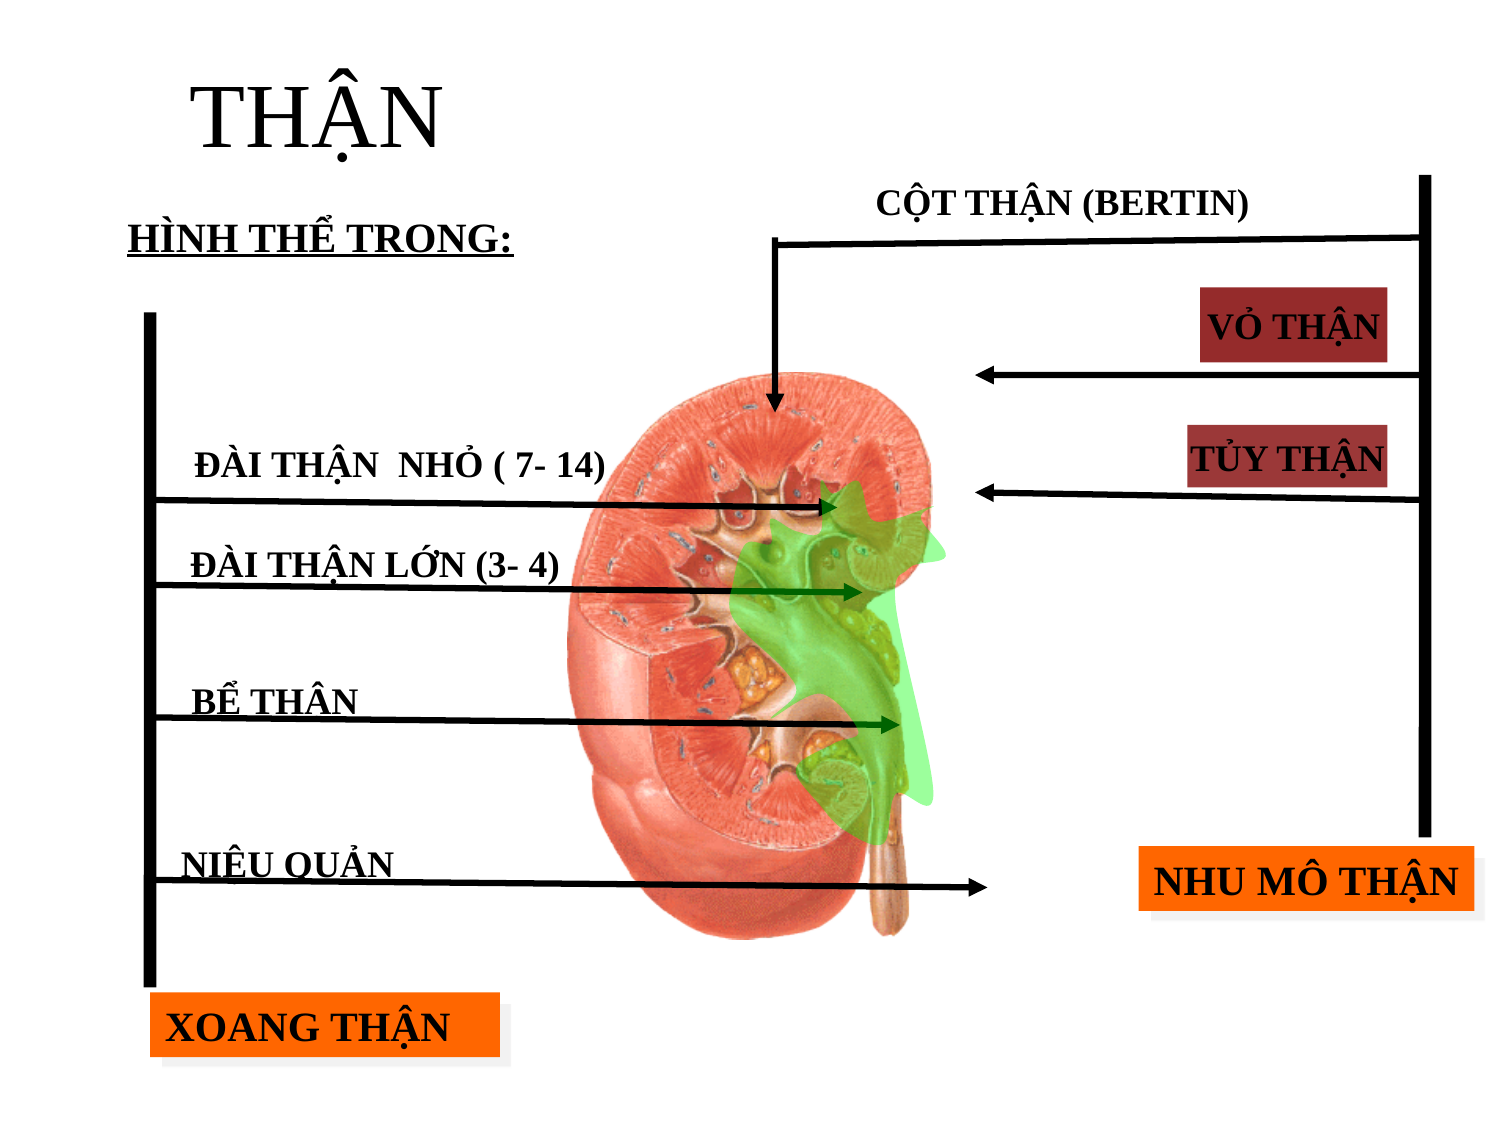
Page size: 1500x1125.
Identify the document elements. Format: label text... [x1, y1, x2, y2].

text_box TỦY THẬN [1187, 424, 1388, 488]
text_box VỎ THẬN [1200, 287, 1388, 363]
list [567, 372, 933, 940]
text_box BỂ THẬN [199, 624, 350, 775]
text_box [933, 535, 946, 562]
text_box CỘT THẬN (BERTIN) [874, 124, 1250, 275]
text_box NIỆU QUẢN [212, 787, 363, 938]
text_box ĐÀI THẬN NHỎ ( 7- 14) [324, 387, 475, 538]
text_box [975, 368, 1425, 382]
text_box [975, 486, 1425, 501]
text_box XOANG THẬN [150, 992, 500, 1058]
text_box [933, 881, 988, 894]
title THẬN [174, 0, 1413, 235]
text_box HÌNH THỂ TRONG: [112, 158, 618, 268]
text_box NHU MÔ THẬN [1138, 846, 1475, 911]
text_box ĐÀI THẬN LỚN (3- 4) [299, 487, 450, 638]
